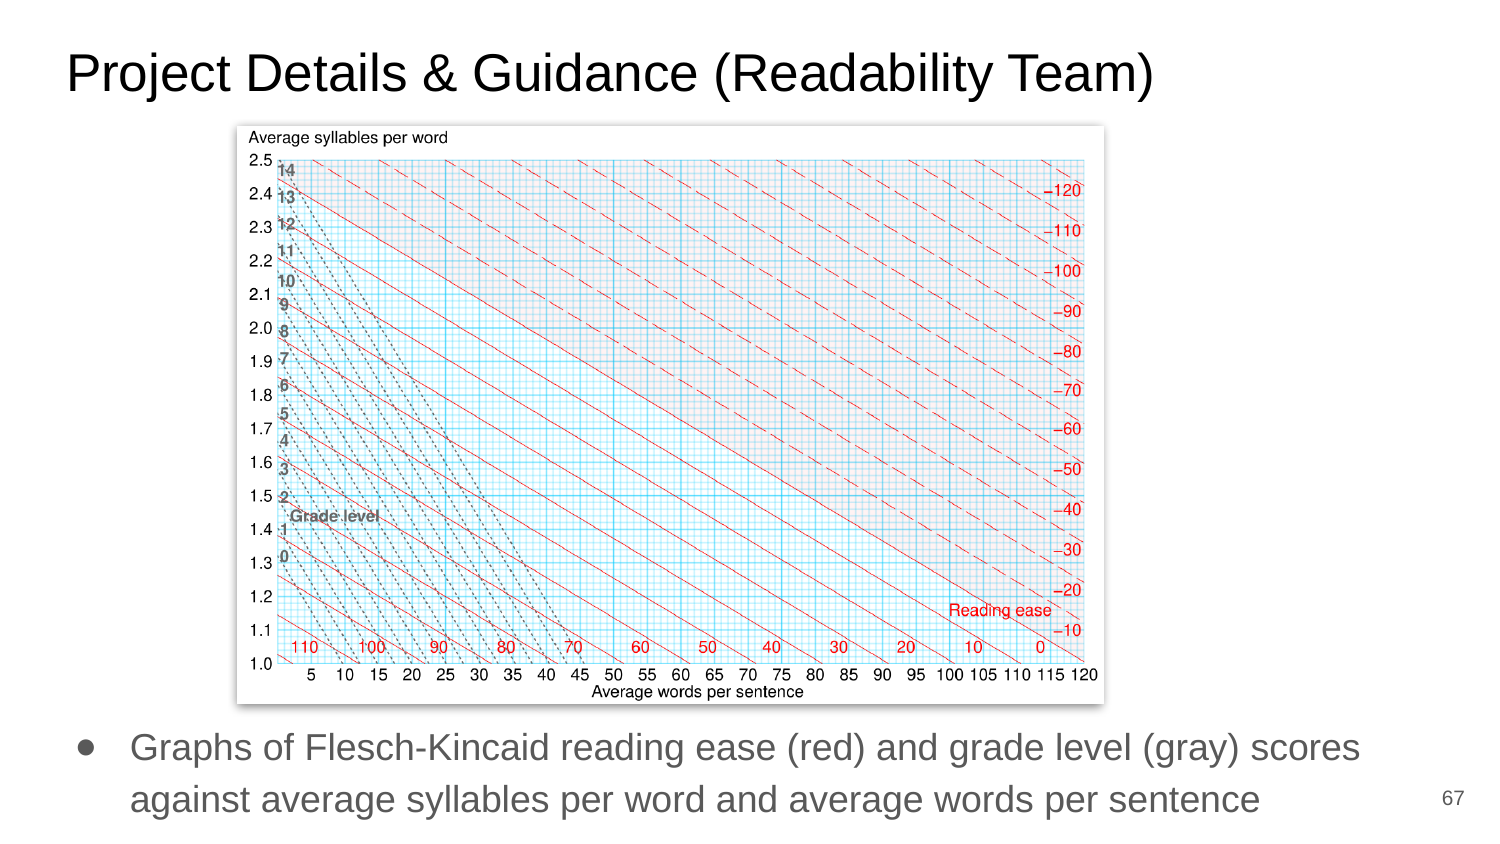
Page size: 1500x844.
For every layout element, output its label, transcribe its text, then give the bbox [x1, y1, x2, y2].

list Graphs of Flesch-Kincaid reading ease (red) and grade level (gray) scores against average syllables per word and average words per sentence [41, 701, 1499, 837]
slide_number ‹#› [1389, 764, 1480, 830]
title Project Details & Guidance (Readability Team) [51, 23, 1449, 117]
picture [237, 125, 1104, 704]
